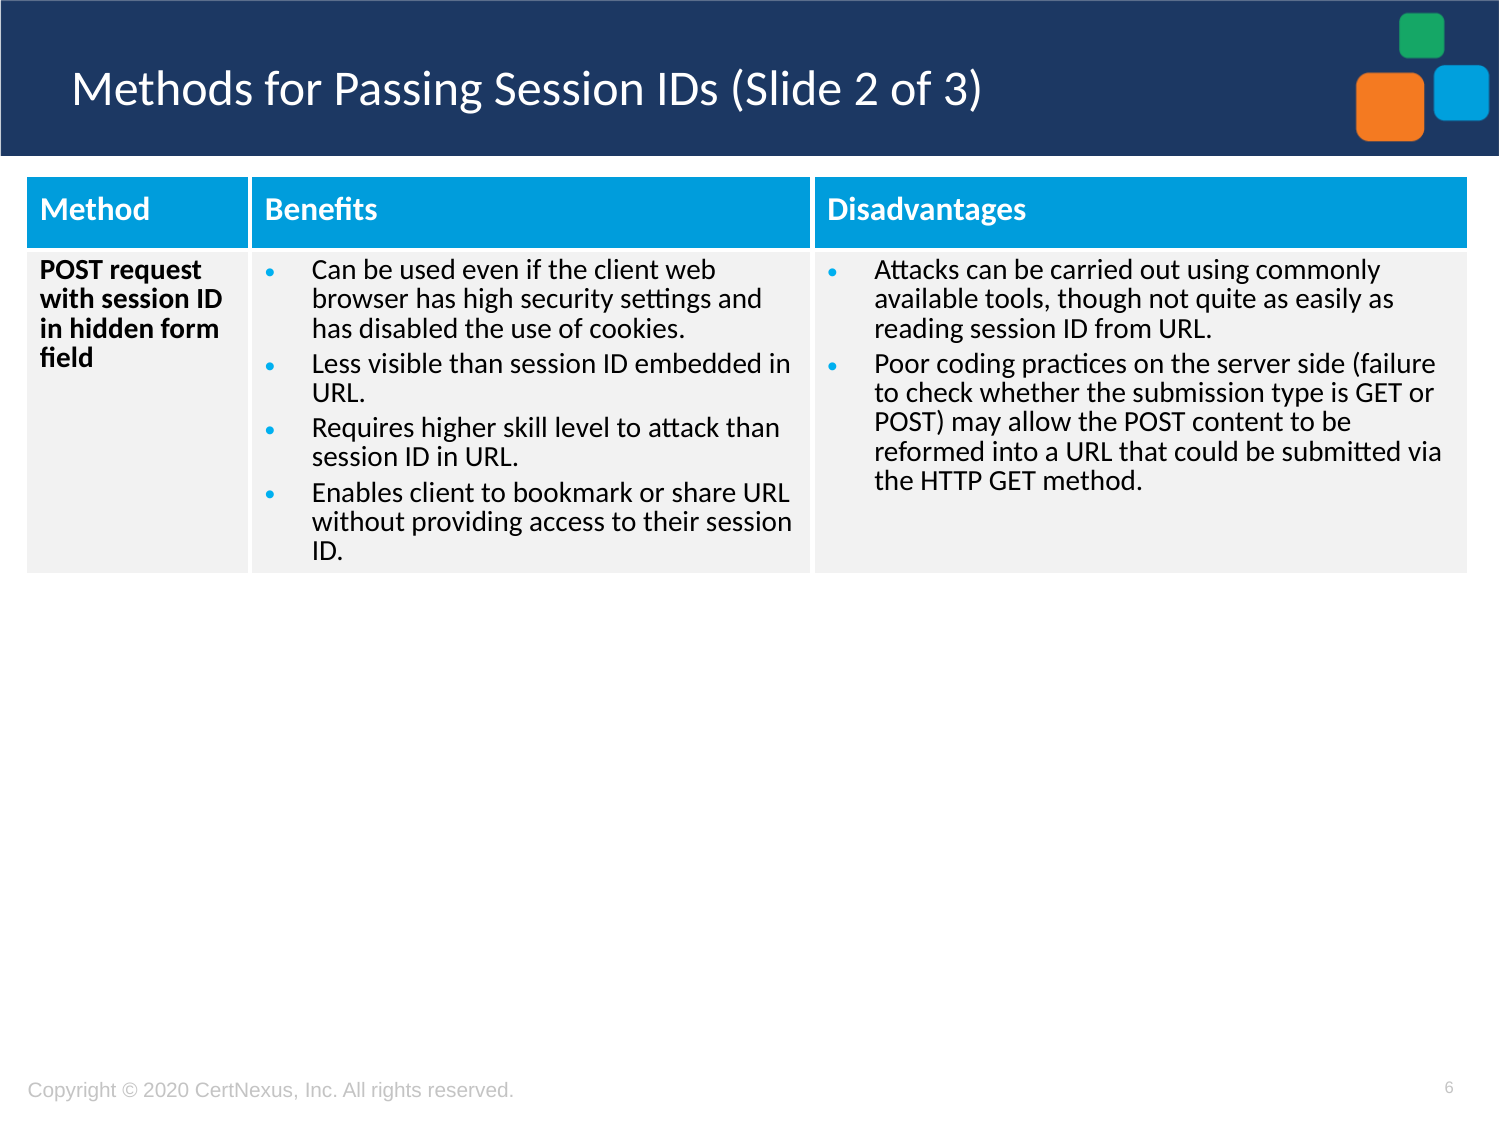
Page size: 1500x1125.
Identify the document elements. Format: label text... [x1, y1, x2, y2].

table_header Method [27, 177, 248, 248]
table_cell Can be used even if the client web browser has high security settings and has disabled the use of cookies. Less visible than session ID embedded in URL. Requires higher skill level to attack than session ID in URL. Enables client to bookmark or share URL without providing access to their session ID. [252, 252, 810, 573]
title Methods for Passing Session IDs (Slide 2 of 3) [56, 16, 1350, 155]
table_header Disadvantages [815, 177, 1467, 248]
table_cell POST request with session ID in hidden form field [27, 252, 248, 573]
table_header Benefits [252, 177, 810, 248]
table_cell Attacks can be carried out using commonly available tools, though not quite as easily as reading session ID from URL. Poor coding practices on the server side (failure to check whether the submission type is GET or POST) may allow the POST content to be reformed into a URL that could be submitted via the HTTP GET method. [815, 252, 1467, 573]
slide_number 6 [1118, 1057, 1469, 1118]
picture [0, 0, 1500, 156]
